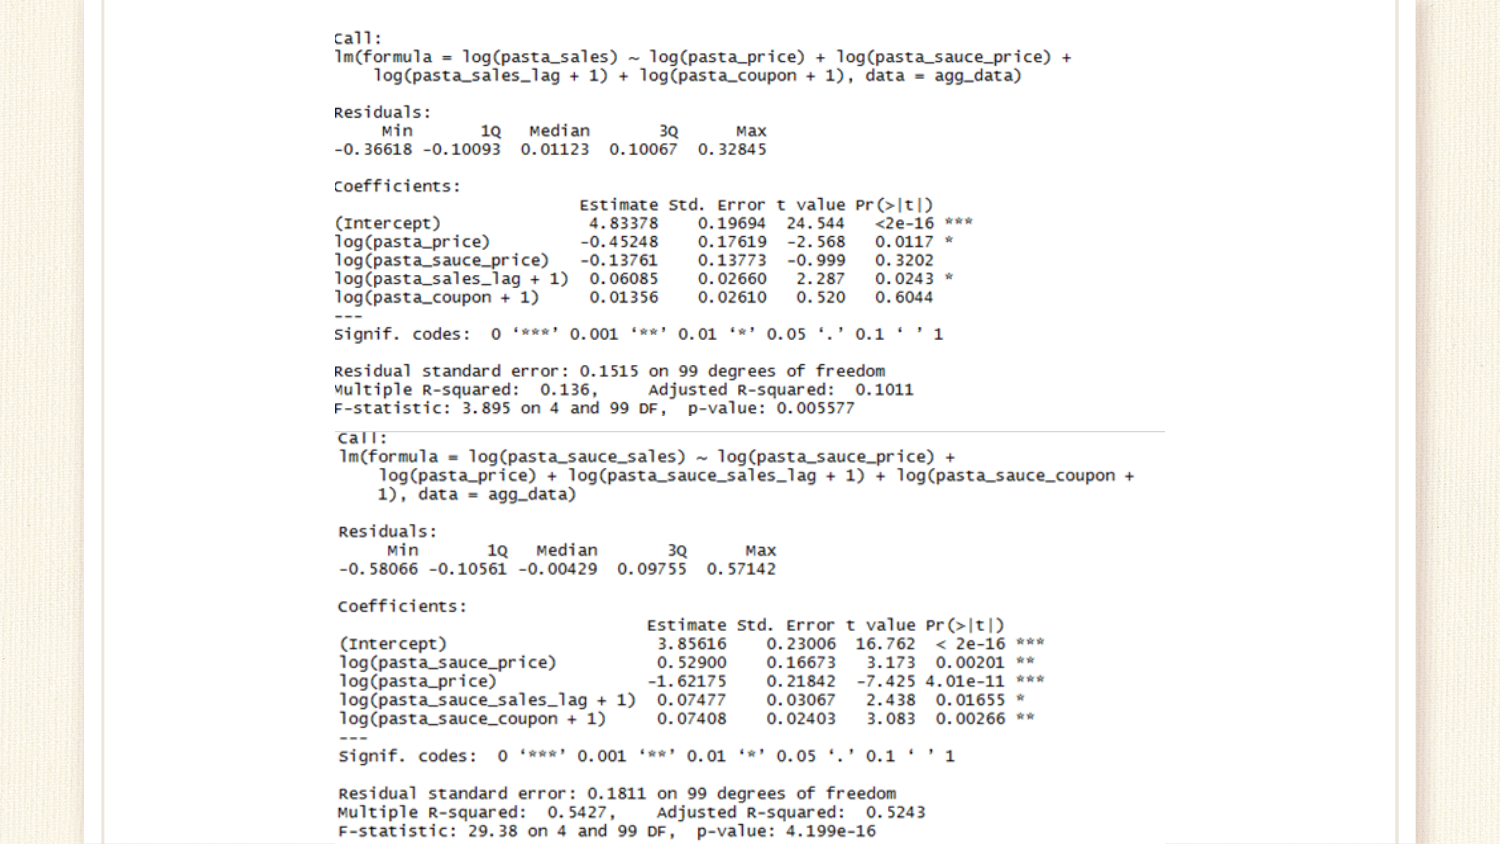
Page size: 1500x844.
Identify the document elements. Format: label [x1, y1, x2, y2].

picture [0, 0, 84, 844]
picture [1416, 0, 1500, 844]
picture [335, 18, 1124, 416]
picture [335, 431, 1165, 844]
